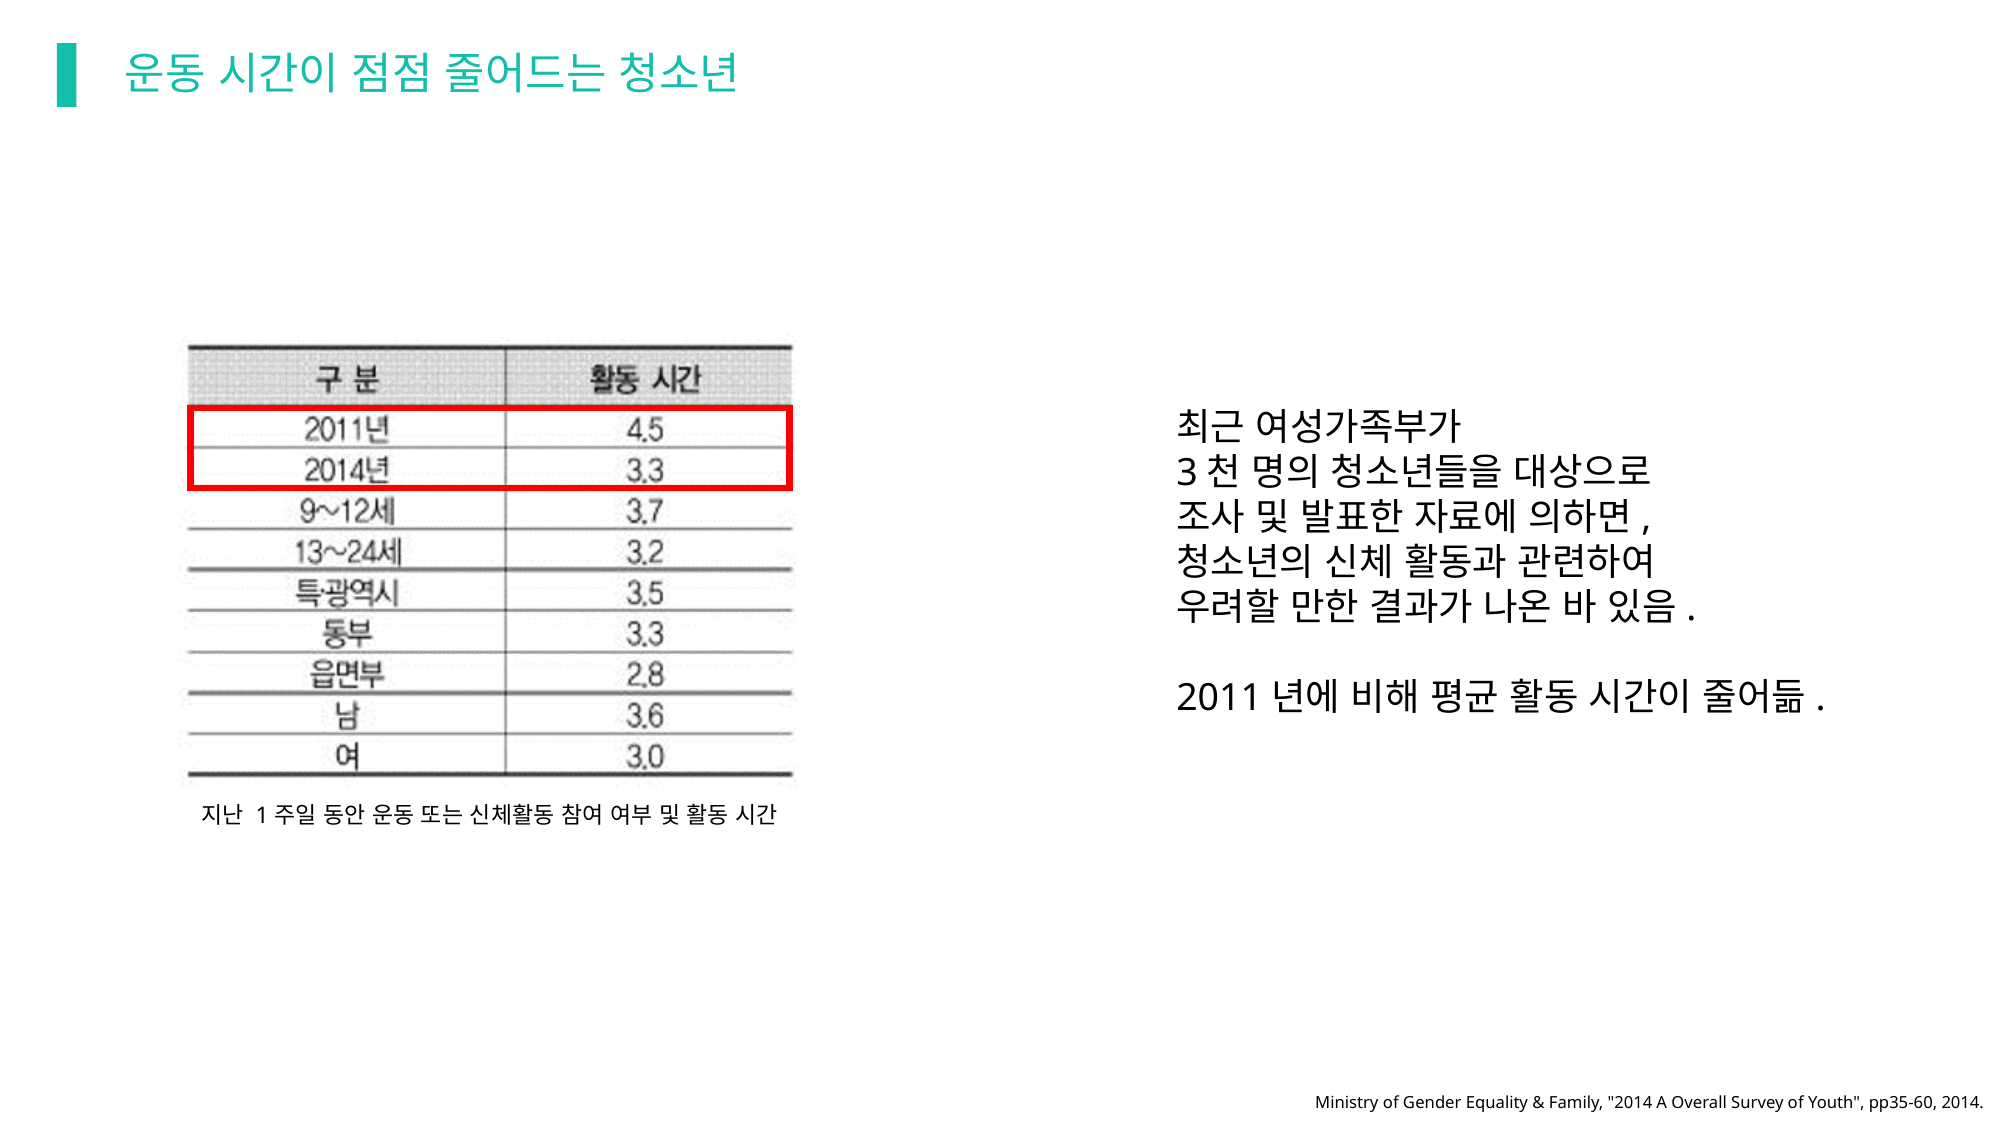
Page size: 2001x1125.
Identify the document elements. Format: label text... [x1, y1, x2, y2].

text_box Ministry of Gender Equality & Family, "2014 A Overall Survey of Youth", pp35-60, 2014. [999, 1084, 2000, 1119]
text_box [237, 281, 2000, 357]
text_box 지난 1주일 동안 운동 또는 신체활동 참여 여부 및 활동 시간 [95, 793, 885, 836]
picture [177, 333, 803, 792]
text_box 최근 여성가족부가 3천 명의 청소년들을 대상으로 조사 및 발표한 자료에 의하면, 청소년의 신체 활동과 관련하여 우려할 만한 결과가 나온 바 있음. 2011년에 비해 평균 활동 시간이 줄어듦. [1161, 395, 1879, 726]
title 운동 시간이 점점 줄어드는 청소년 [109, 43, 1060, 107]
